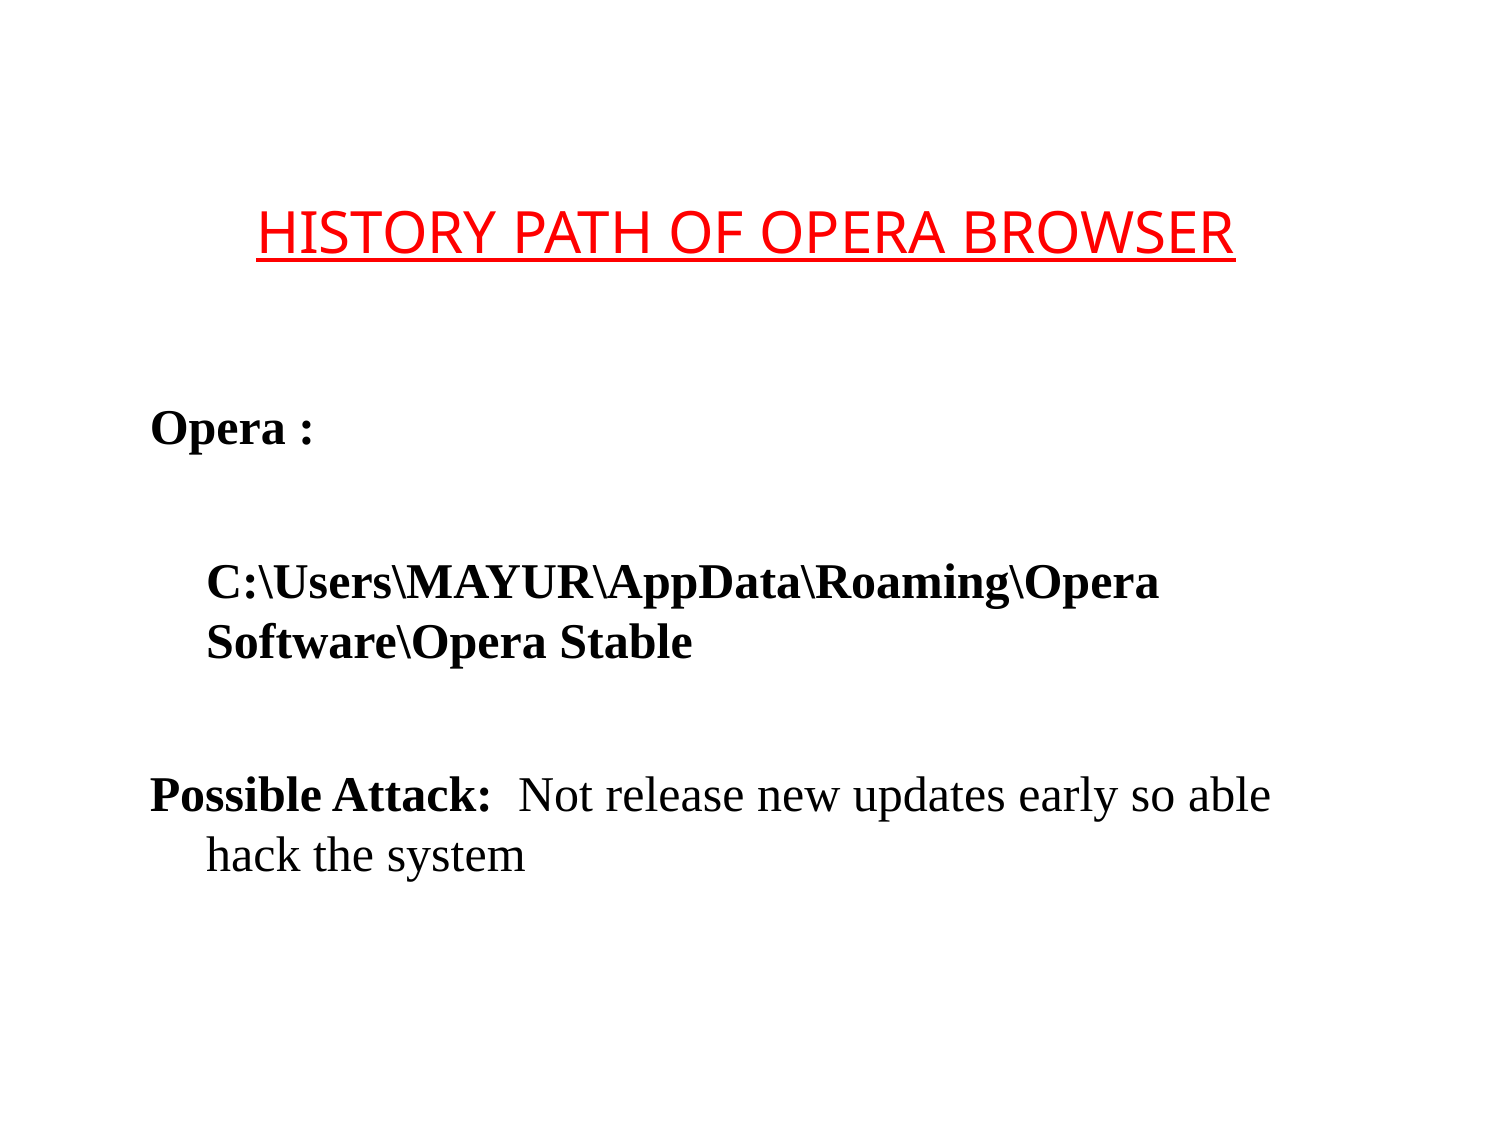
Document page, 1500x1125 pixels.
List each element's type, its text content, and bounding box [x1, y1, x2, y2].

text_box history path of opera browser [241, 187, 1363, 278]
text_box Opera : C:\Users\MAYUR\AppData\Roaming\Opera Software\Opera Stable Possible Attack: Not release new updates early so able hack the system [134, 387, 1369, 975]
